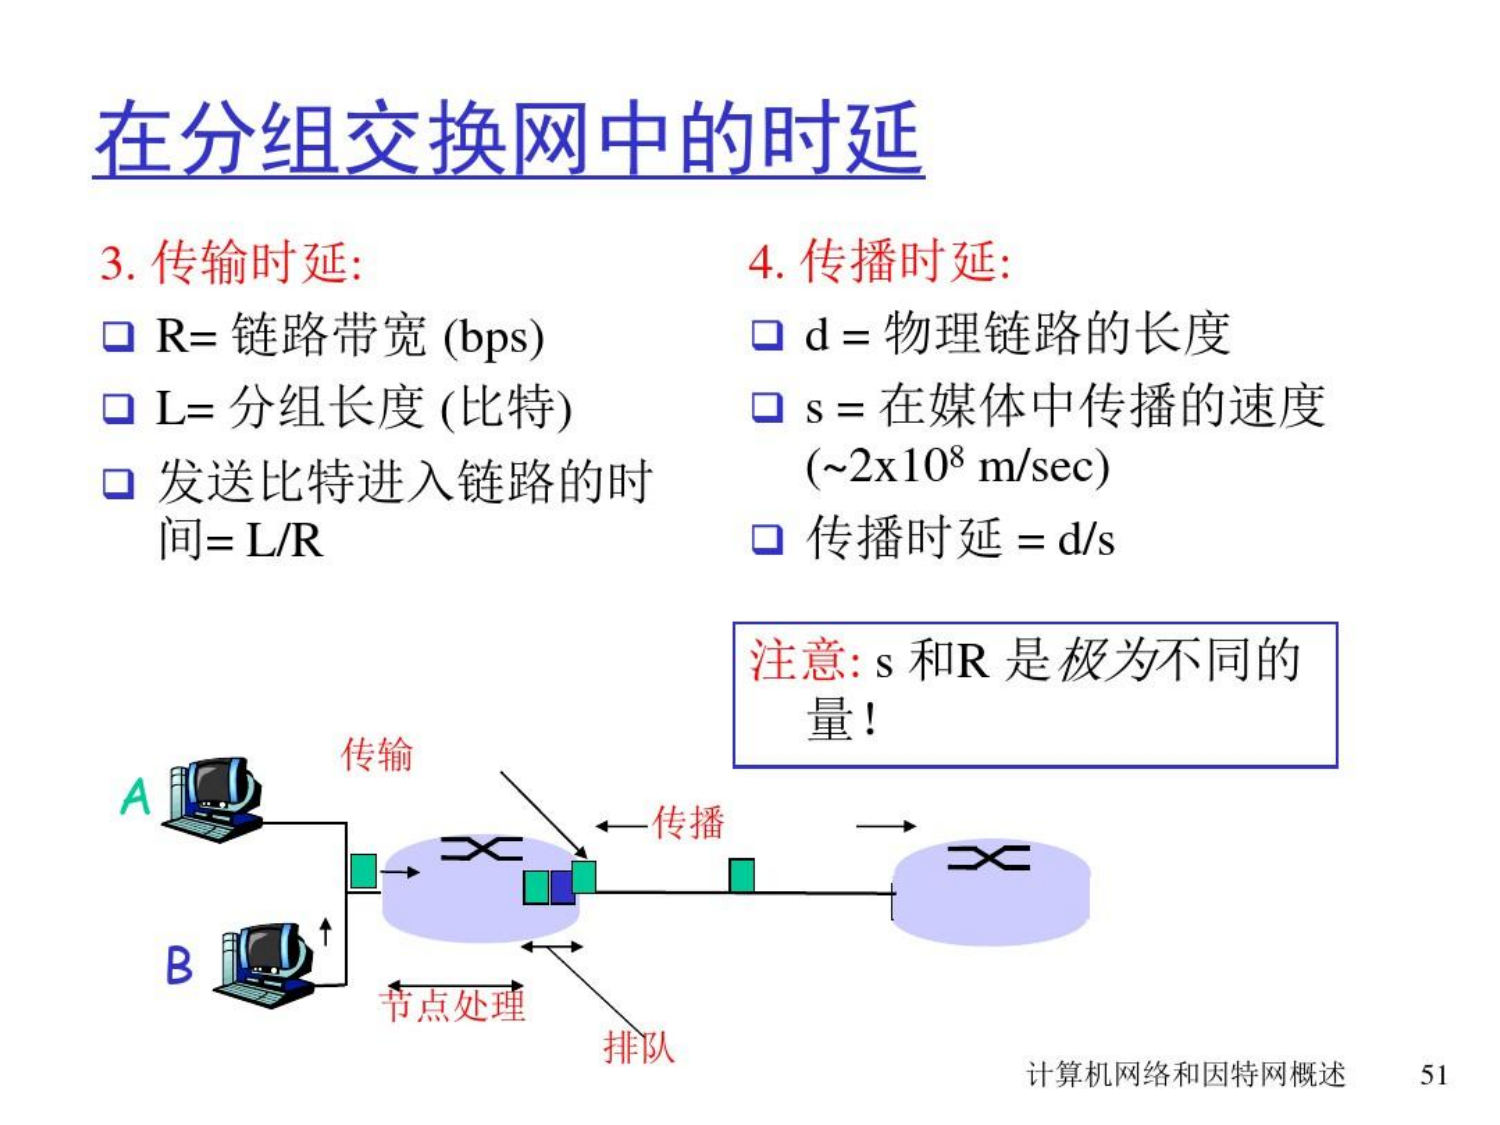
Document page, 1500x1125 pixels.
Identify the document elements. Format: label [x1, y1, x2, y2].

text_box [0, 0, 1500, 1125]
